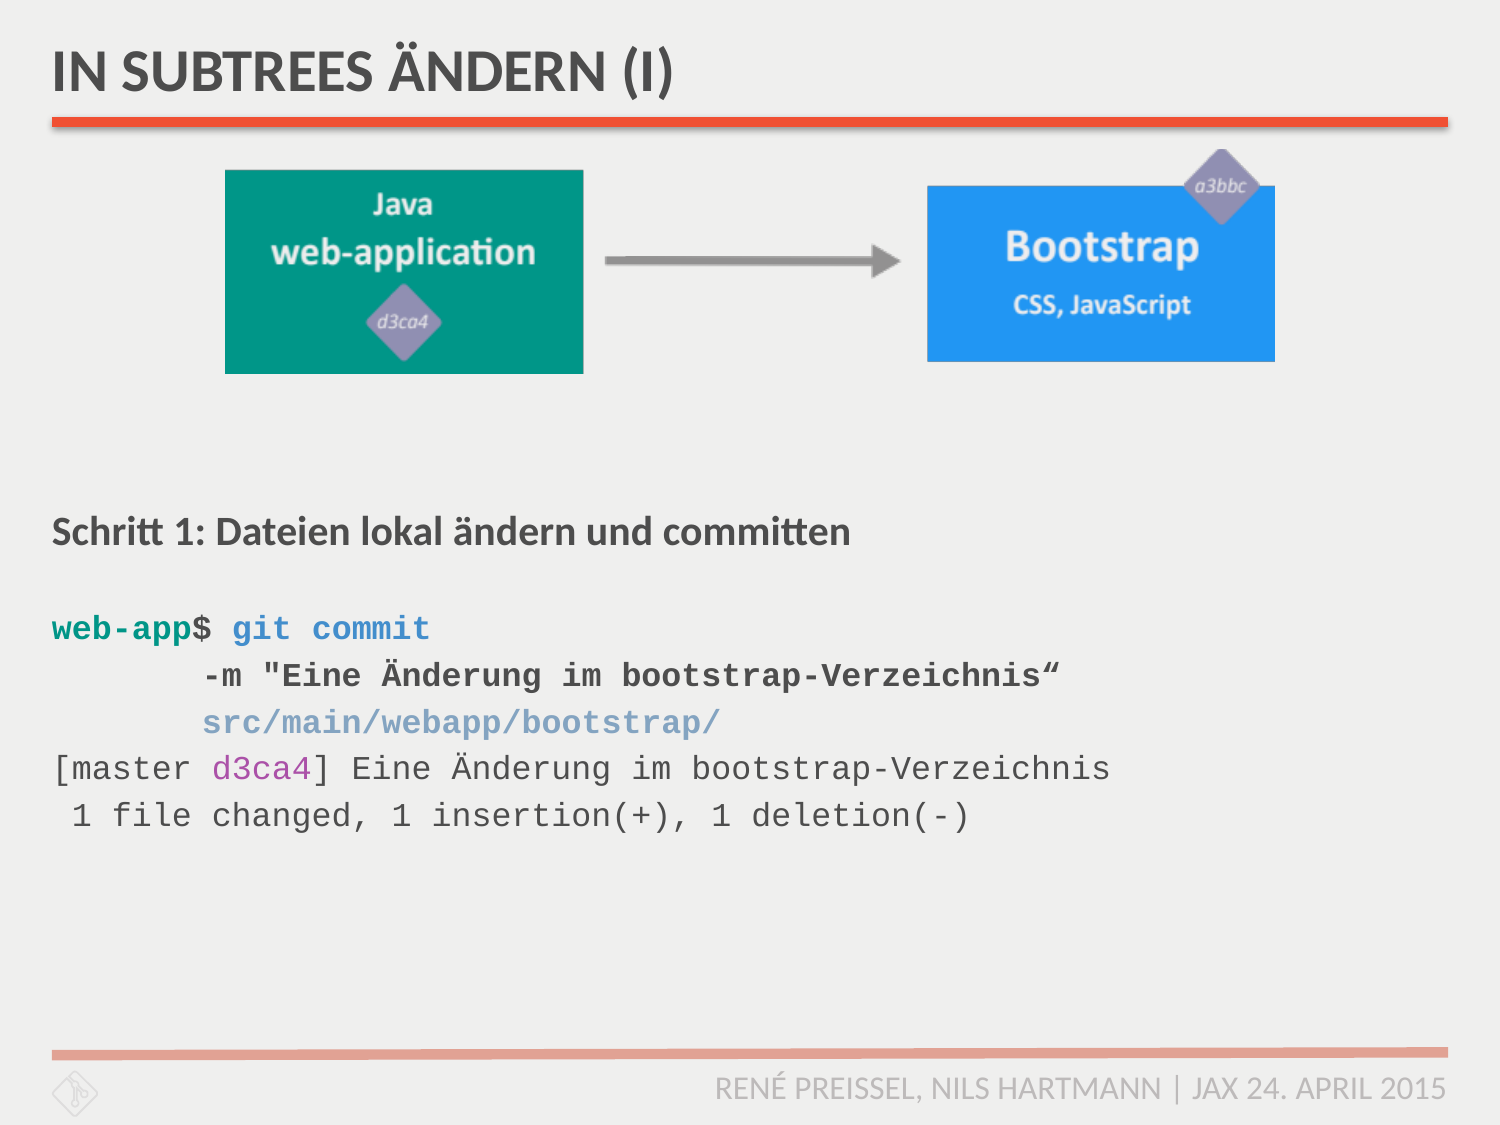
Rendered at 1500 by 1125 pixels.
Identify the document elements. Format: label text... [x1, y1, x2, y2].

title IN SUBTREES ÄNDERN (I) [51, 30, 1449, 104]
picture [224, 148, 1276, 375]
list Schritt 1: Dateien lokal ändern und committen web-app$ git commit -m "Eine Änderung im bootstrap-Verzeichnis“ src/main/webapp/bootstrap/ [master d3ca4] Eine Änderung im bootstrap-Verzeichnis 1 file changed, 1 insertion(+), 1 deletion(-) [51, 503, 1449, 1005]
